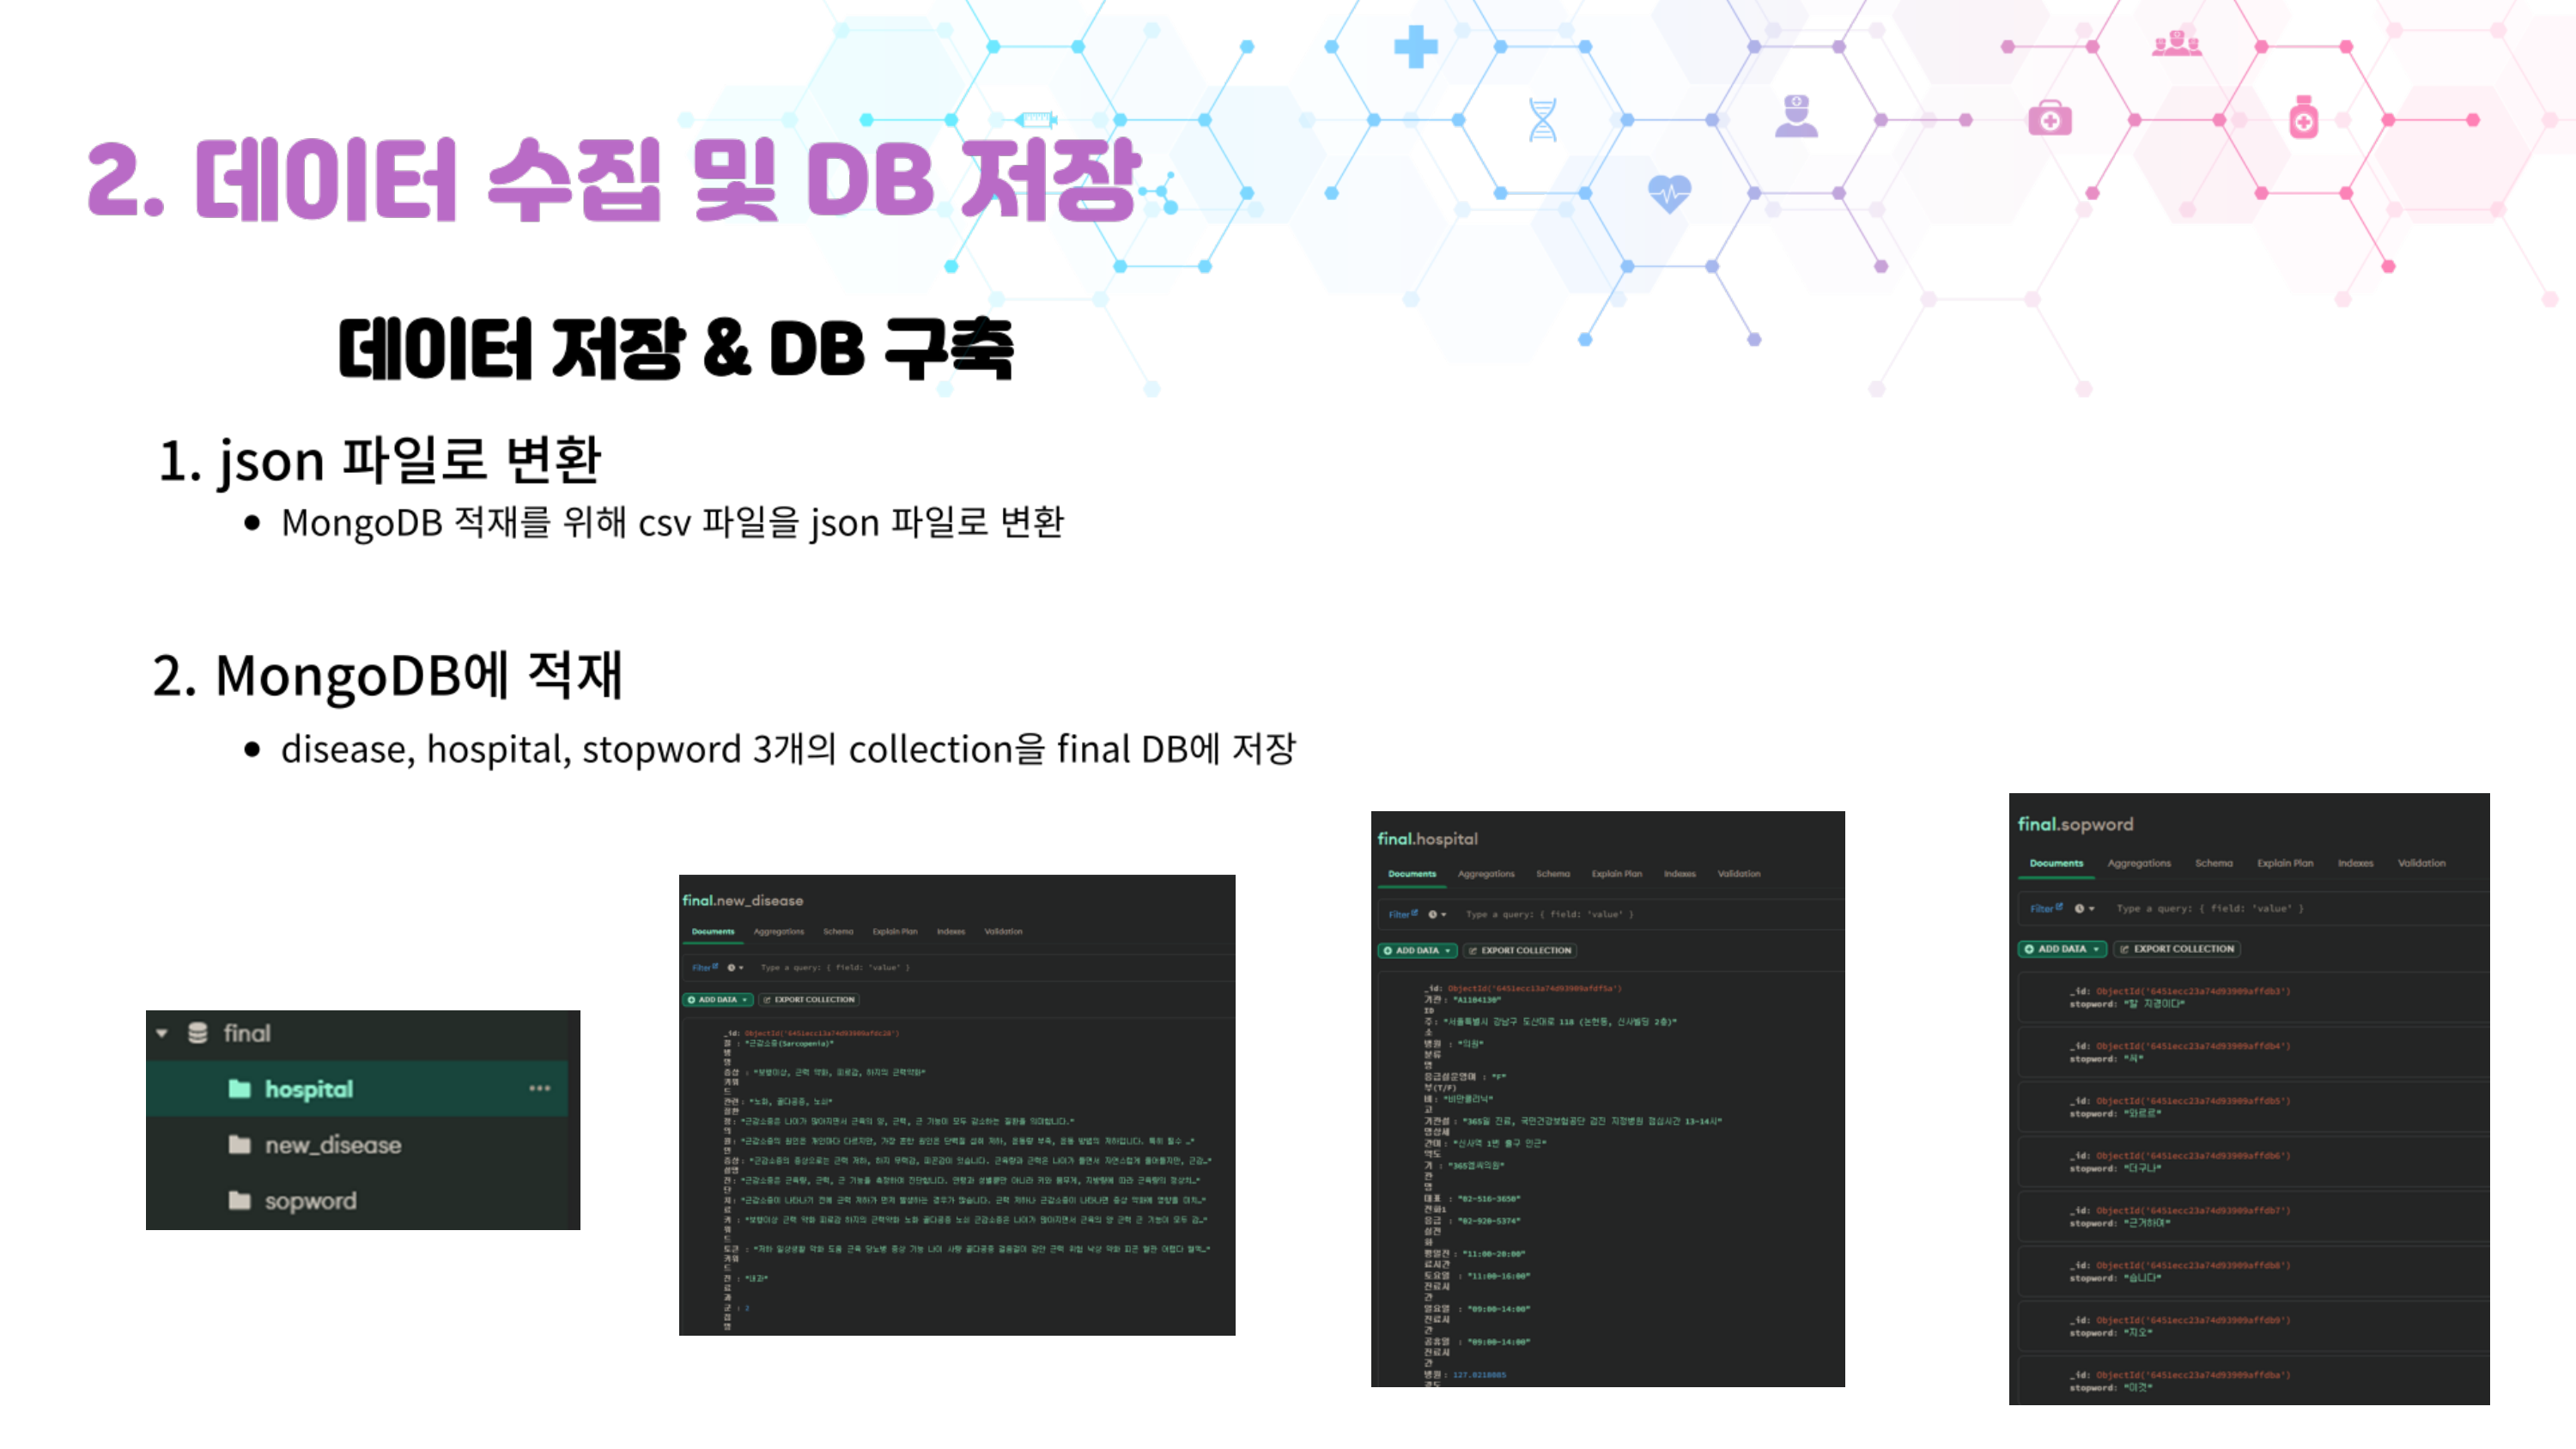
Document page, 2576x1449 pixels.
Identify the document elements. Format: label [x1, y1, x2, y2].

text_box [679, 875, 1236, 1336]
text_box [677, 0, 2576, 397]
picture [71, 106, 1184, 264]
picture [144, 628, 1315, 787]
picture [149, 413, 1088, 561]
picture [277, 294, 1045, 410]
text_box [2009, 793, 2491, 1405]
text_box [146, 1010, 580, 1230]
text_box [1370, 811, 1845, 1387]
